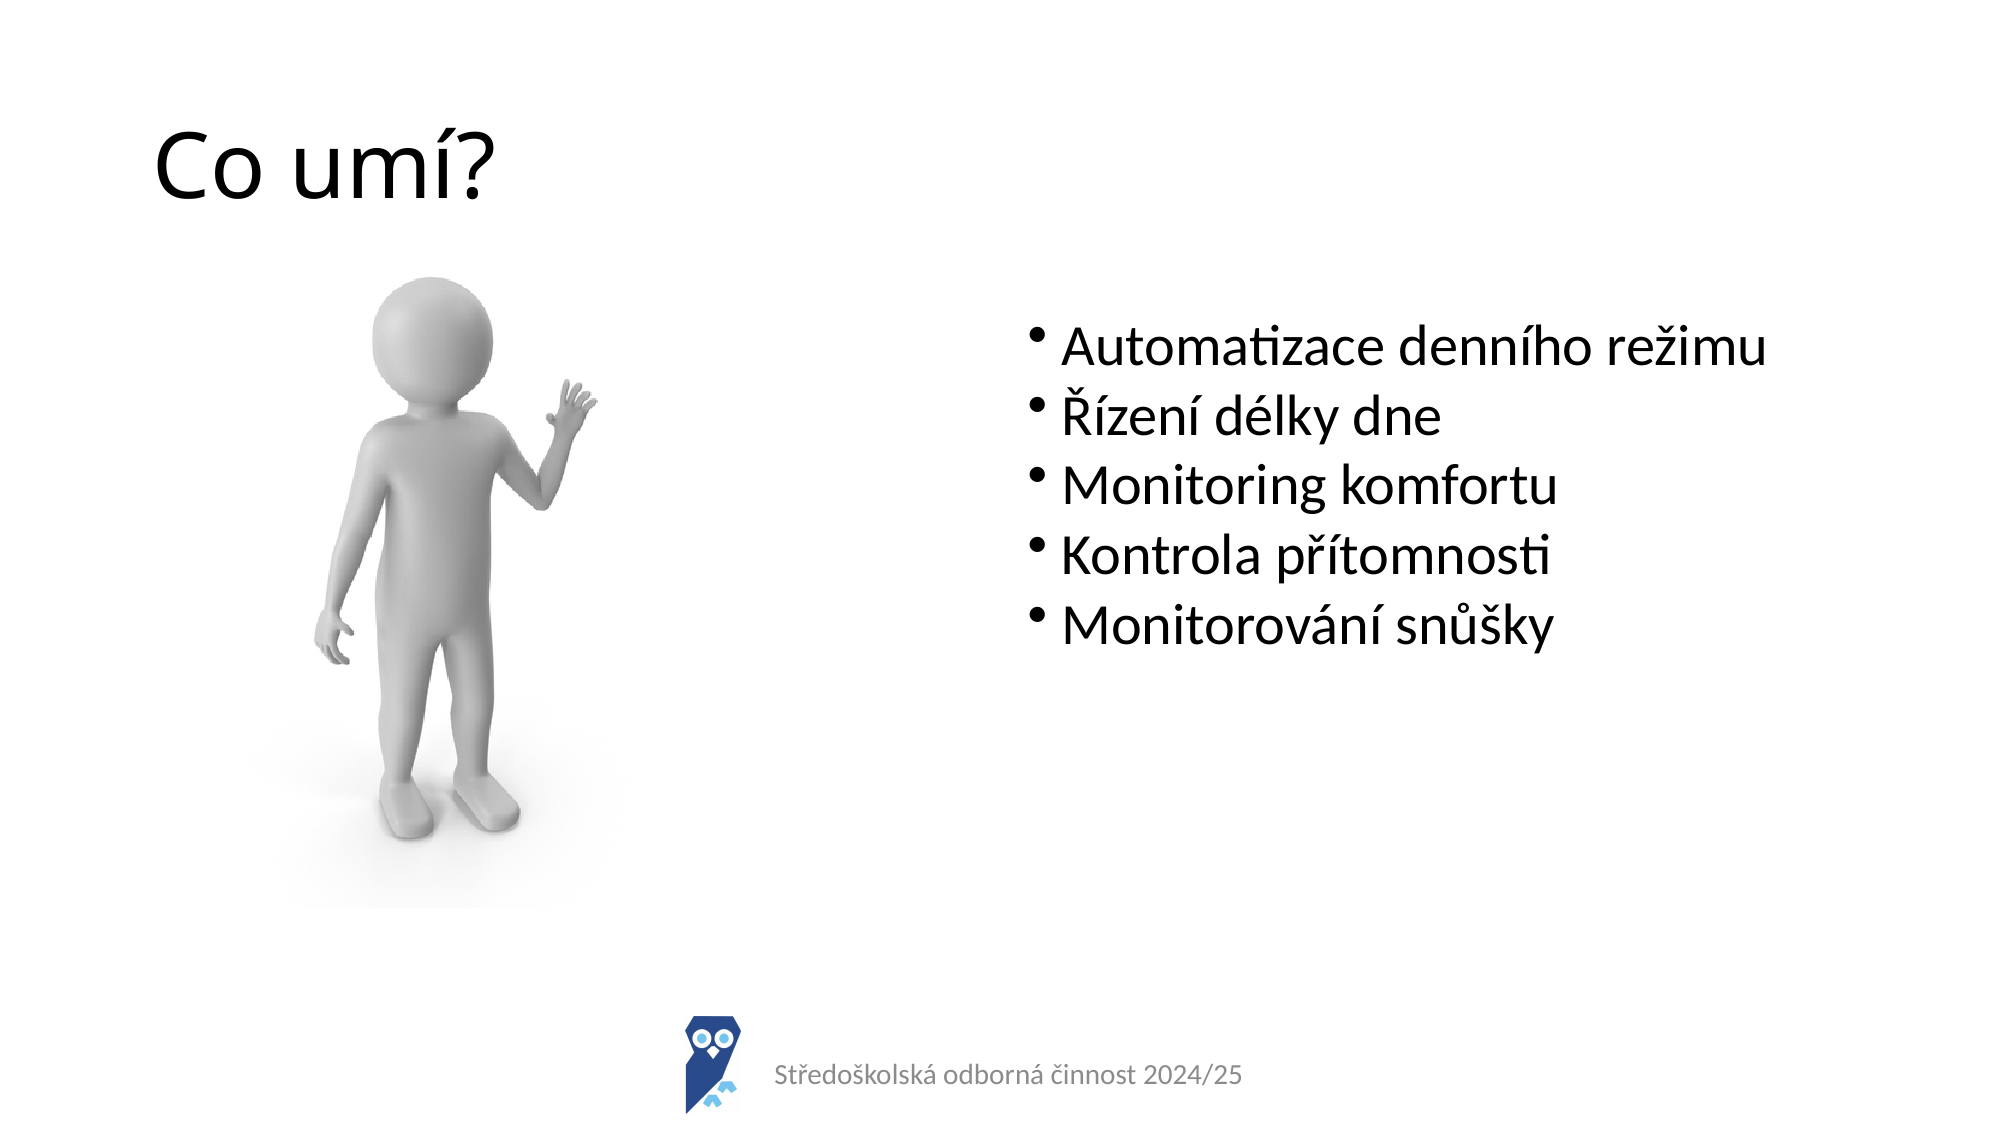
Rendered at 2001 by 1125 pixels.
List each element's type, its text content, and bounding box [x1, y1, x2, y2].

footer Středoškolská odborná činnost 2024/25 [748, 1044, 1269, 1105]
picture [685, 1016, 741, 1114]
list Automatizace denního režimu Řízení délky dne Monitoring komfortu Kontrola přítomnosti Monitorování snůšky [1012, 299, 1863, 1014]
picture [184, 245, 749, 908]
title Co umí? [137, 59, 1863, 278]
